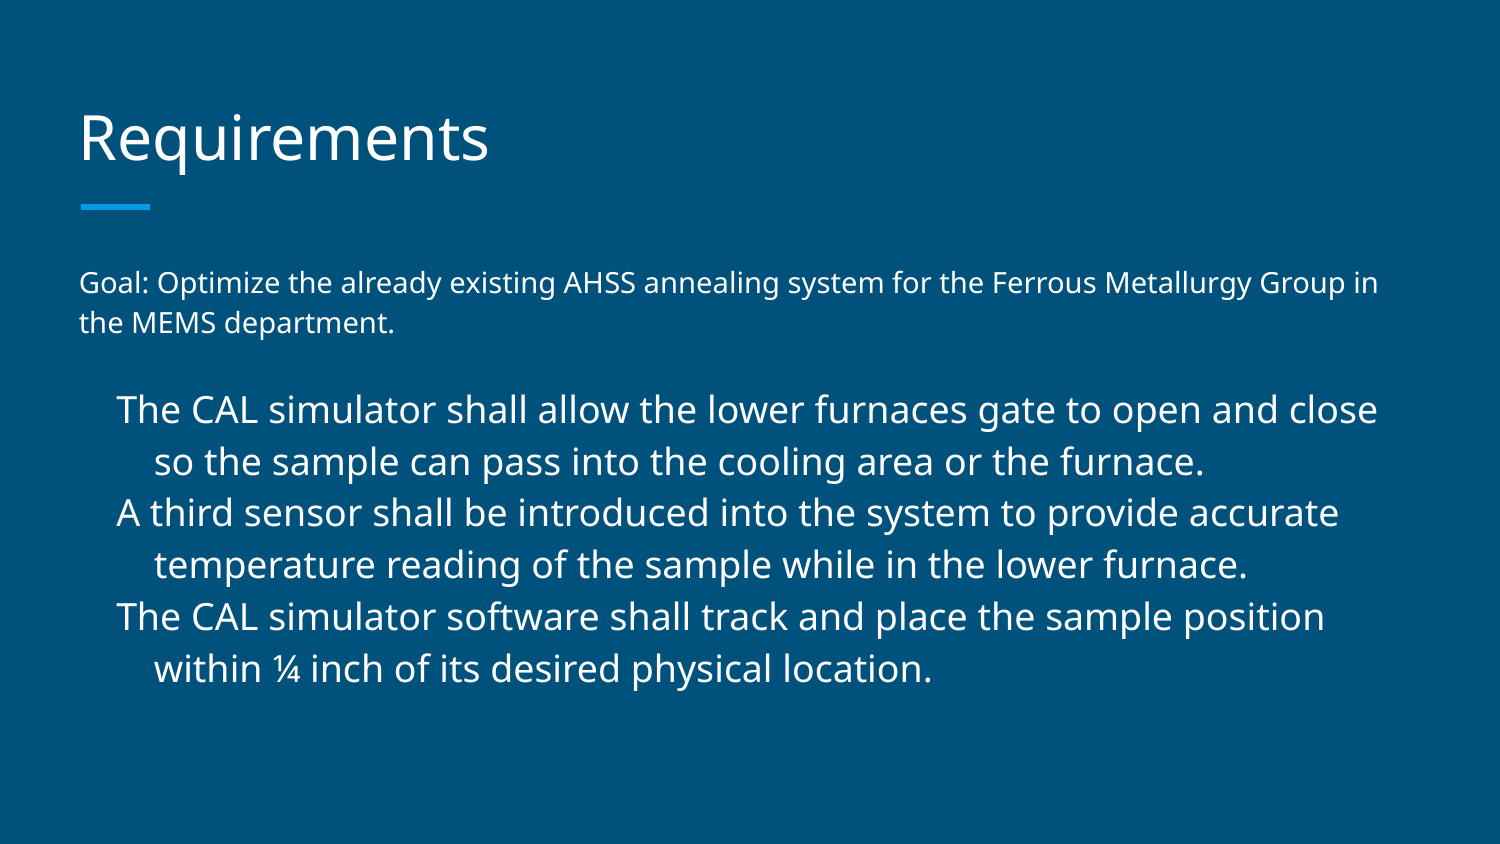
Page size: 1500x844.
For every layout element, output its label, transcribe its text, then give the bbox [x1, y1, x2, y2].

list The CAL simulator shall allow the lower furnaces gate to open and close so the sample can pass into the cooling area or the furnace. A third sensor shall be introduced into the system to provide accurate temperature reading of the sample while in the lower furnace. The CAL simulator software shall track and place the sample position within ¼ inch of its desired physical location. [63, 364, 1425, 750]
list Goal: Optimize the already existing AHSS annealing system for the Ferrous Metallurgy Group in the MEMS department. [63, 244, 1437, 344]
title Requirements [63, 75, 1437, 188]
